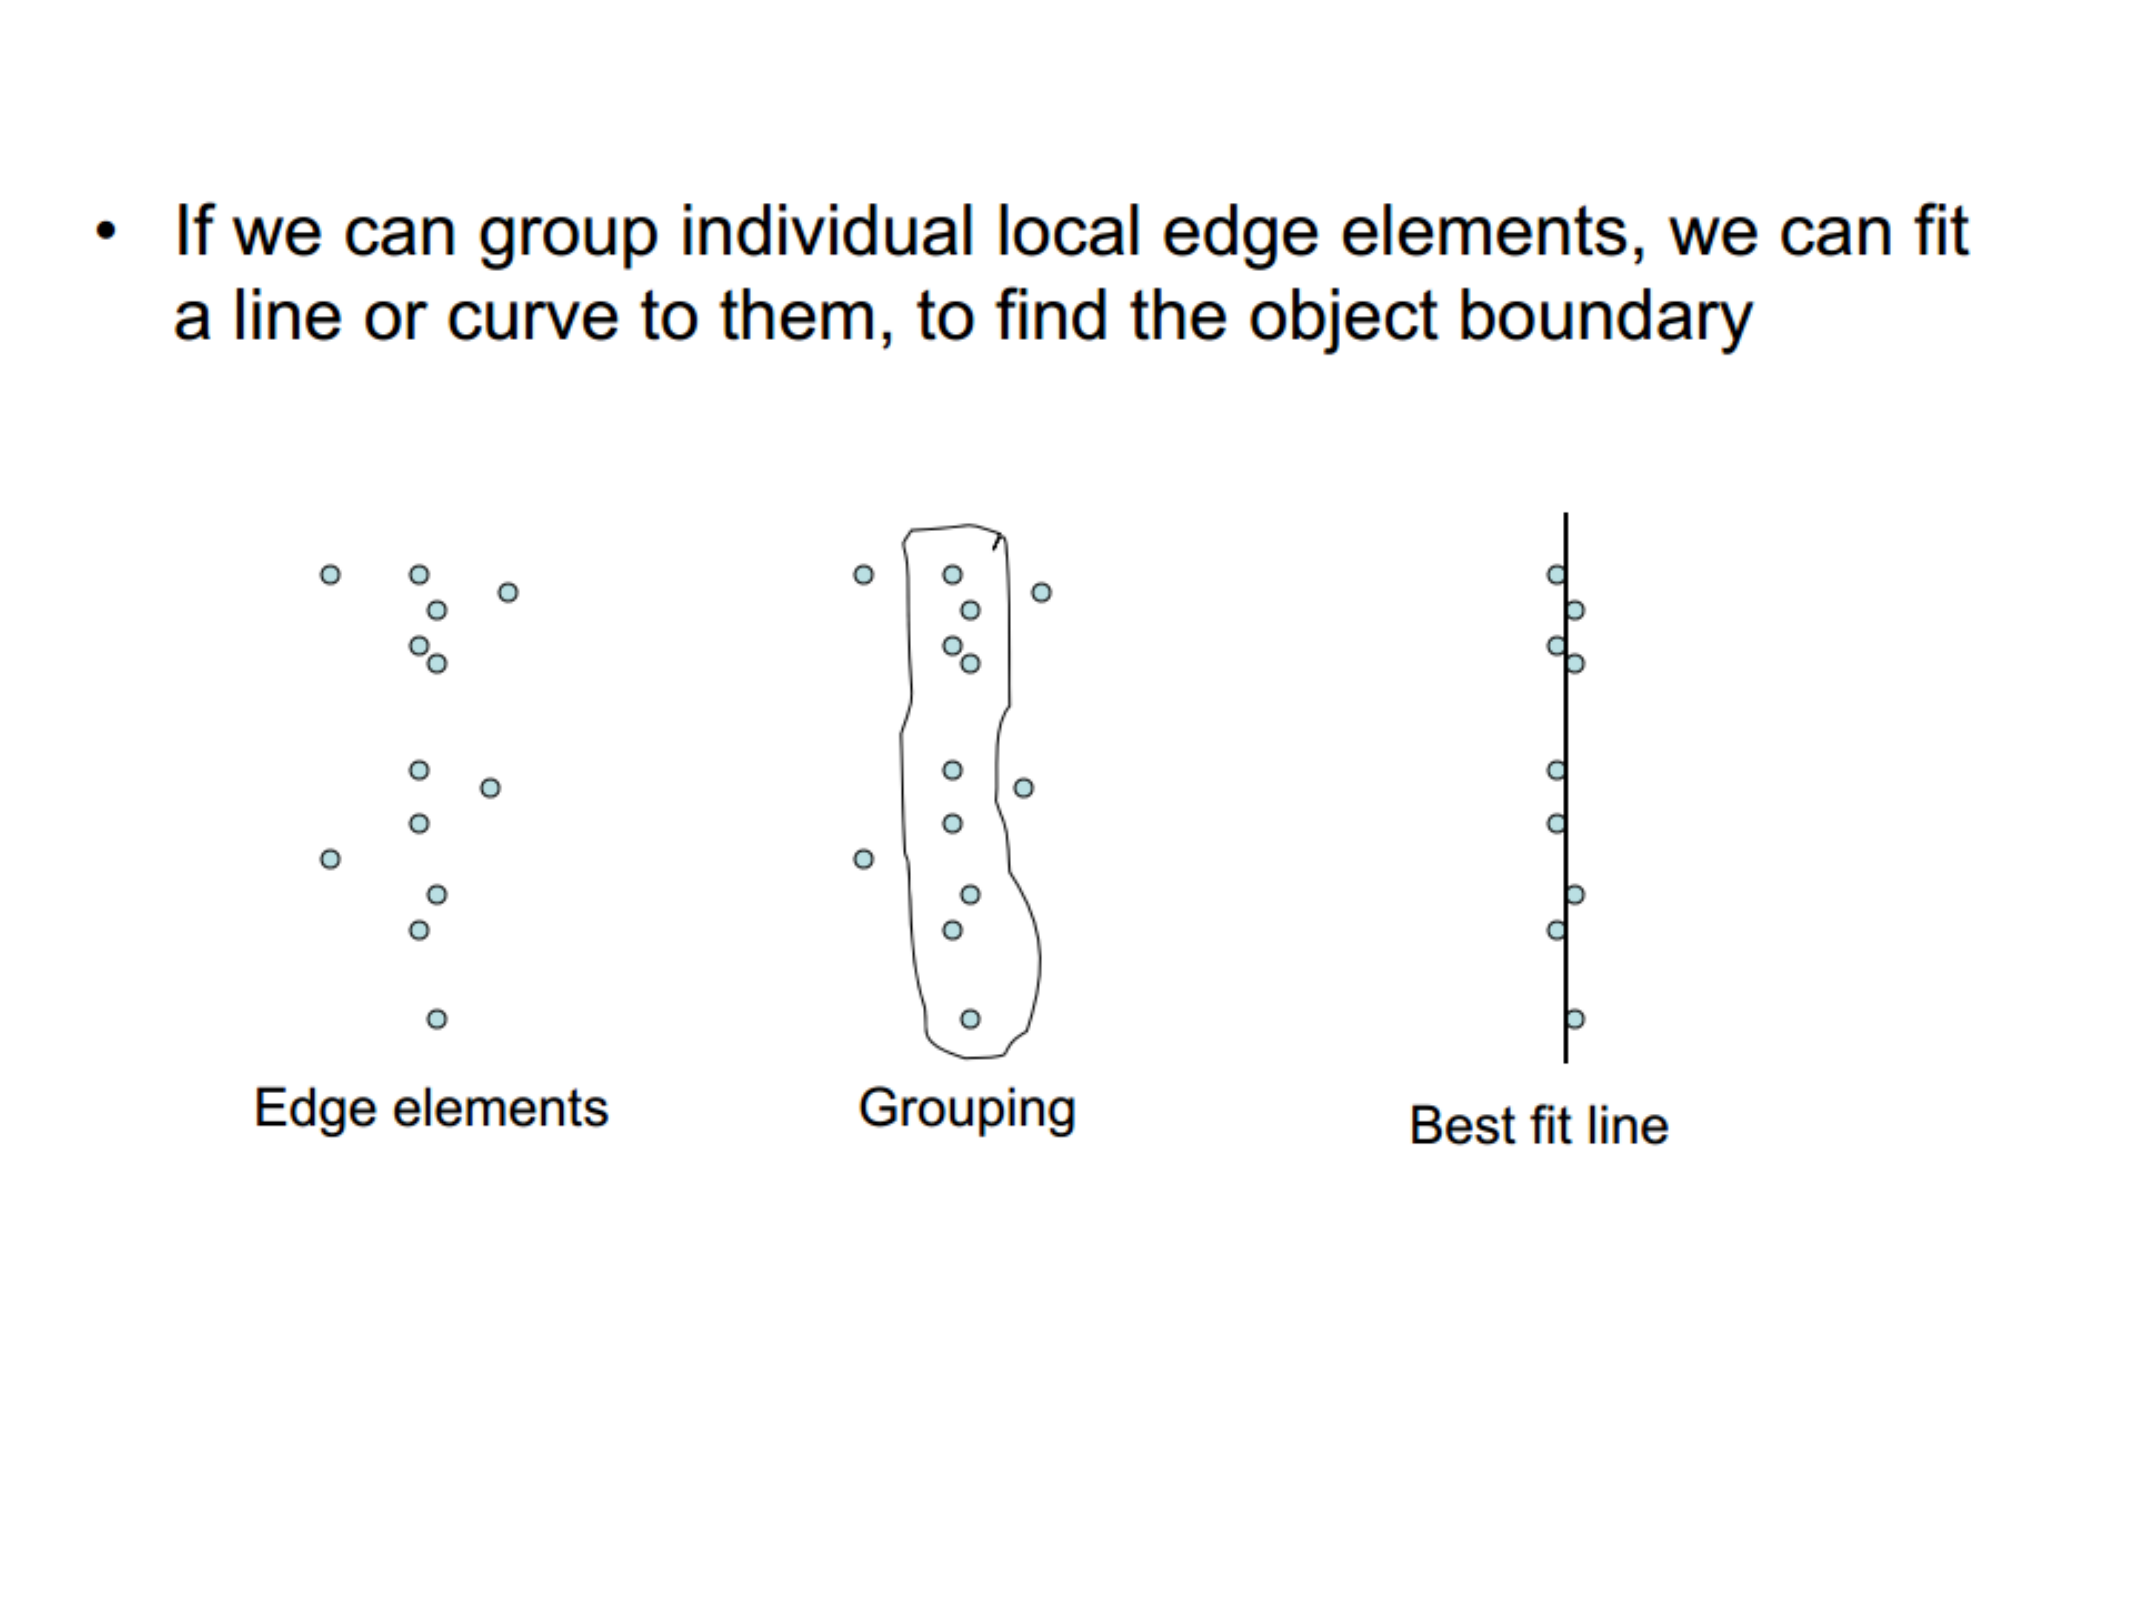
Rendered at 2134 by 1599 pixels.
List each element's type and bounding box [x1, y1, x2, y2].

picture [21, 162, 2112, 1253]
